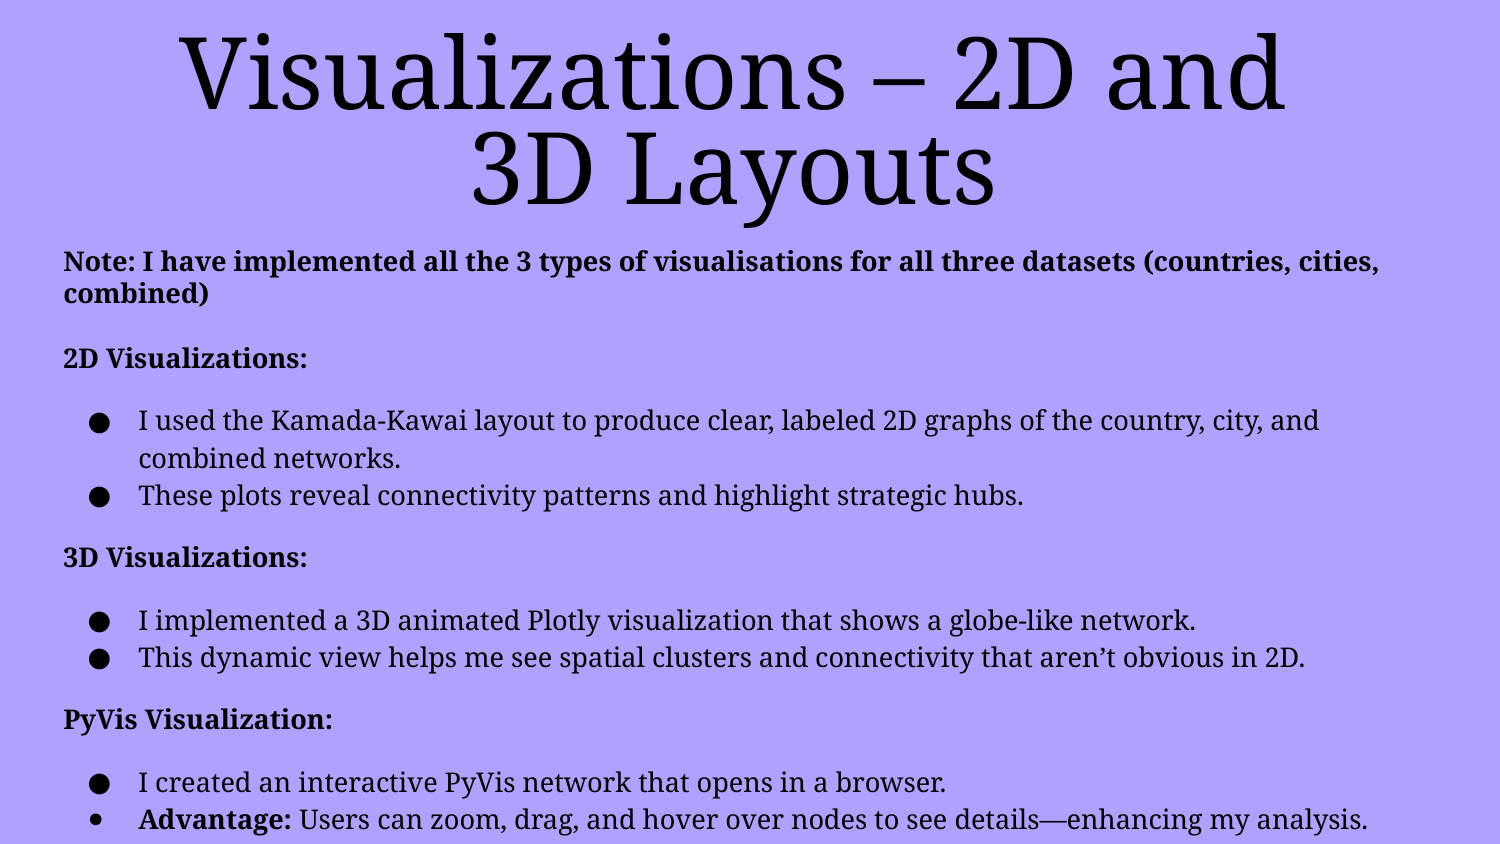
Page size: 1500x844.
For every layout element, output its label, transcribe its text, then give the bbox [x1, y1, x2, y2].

title Visualizations – 2D and 3D Layouts [143, 17, 1324, 228]
text_box Note: I have implemented all the 3 types of visualisations for all three datasets (countries, cities, combined) 2D Visualizations: I used the Kamada‑Kawai layout to produce clear, labeled 2D graphs of the country, city, and combined networks. These plots reveal connectivity patterns and highlight strategic hubs. 3D Visualizations: I implemented a 3D animated Plotly visualization that shows a globe‑like network. This dynamic view helps me see spatial clusters and connectivity that aren’t obvious in 2D. PyVis Visualization: I created an interactive PyVis network that opens in a browser. Advantage: Users can zoom, drag, and hover over nodes to see details—enhancing my analysis. [48, 228, 1452, 844]
